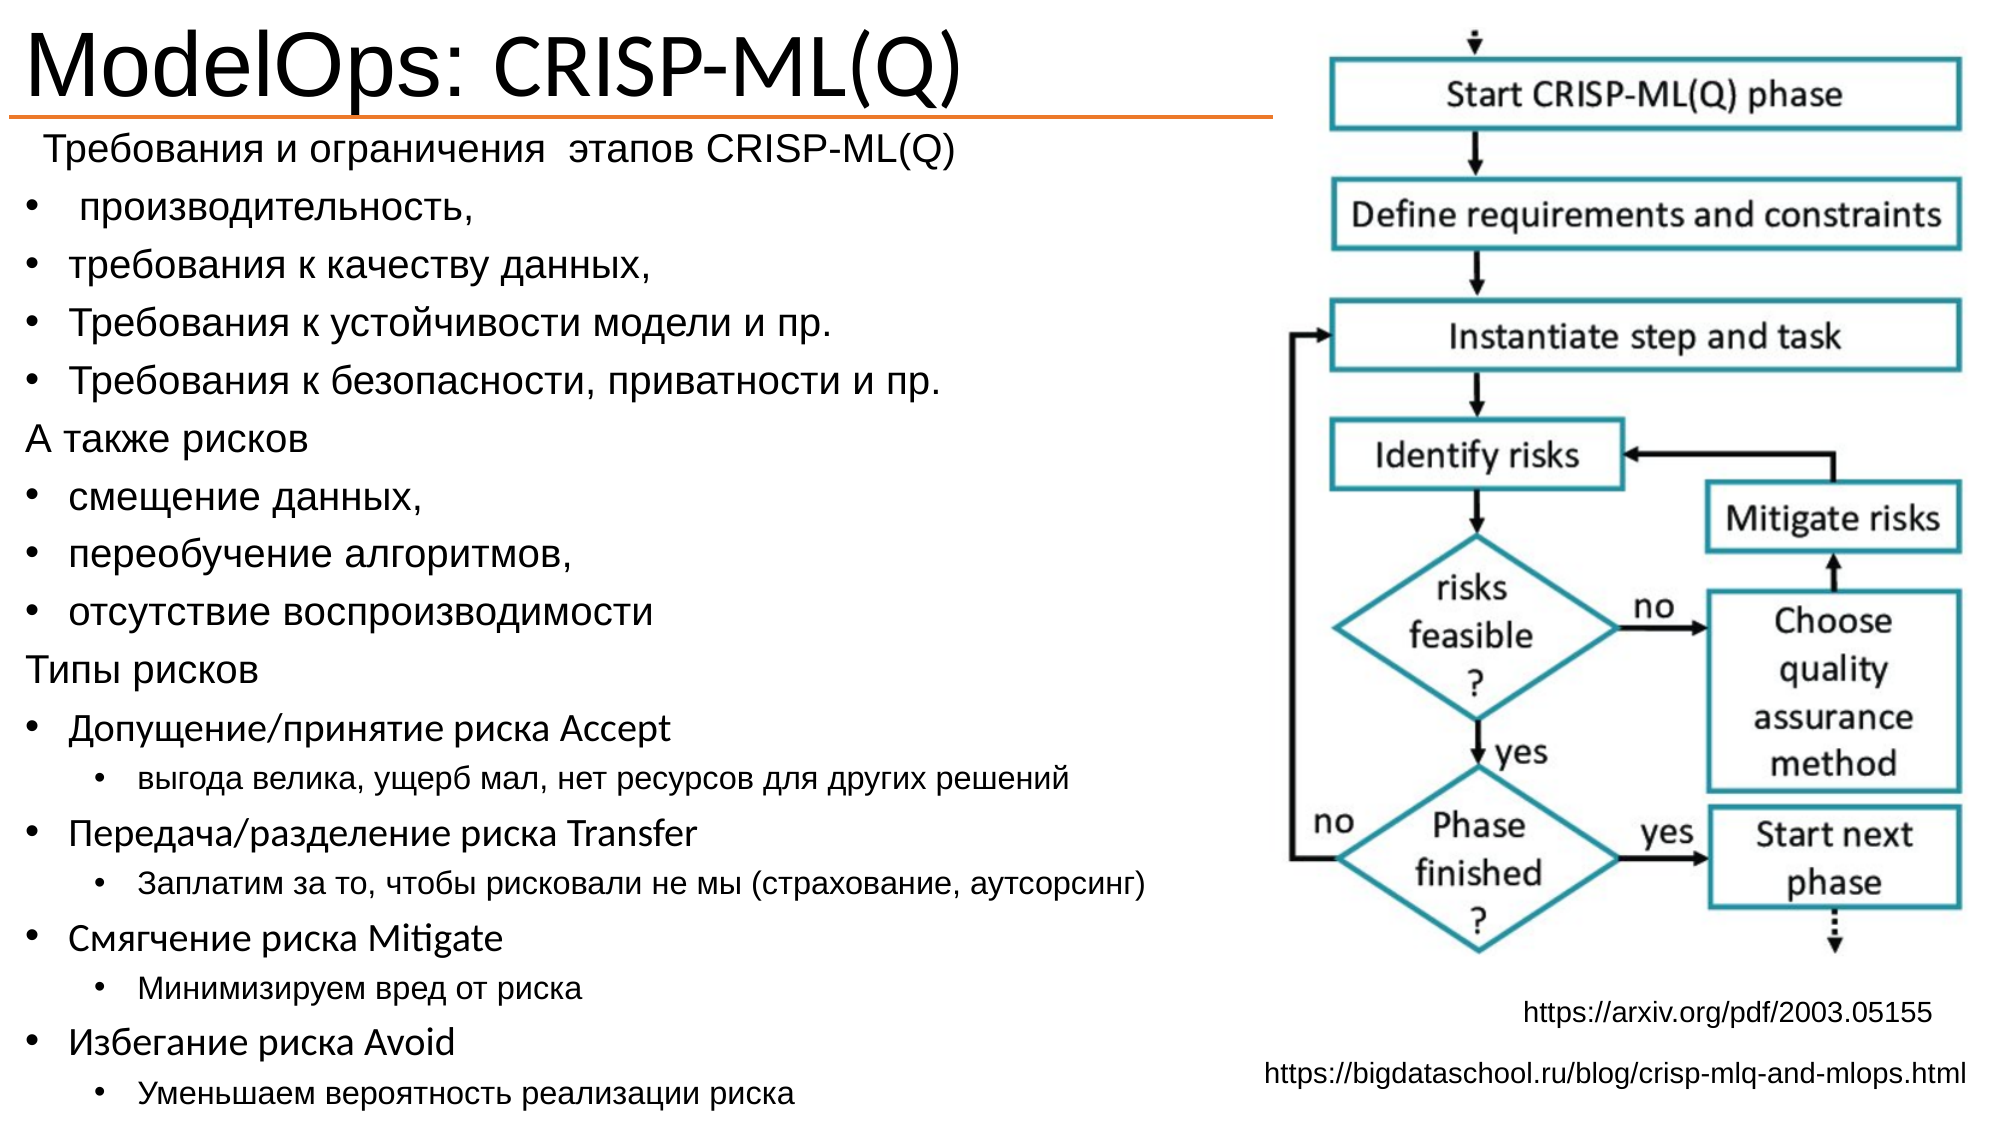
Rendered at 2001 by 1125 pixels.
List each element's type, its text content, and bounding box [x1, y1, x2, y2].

picture [1249, 26, 1969, 958]
list Требования и ограничения этапов CRISP-ML(Q) производительность, требования к качеству данных, Требования к устойчивости модели и пр. Требования к безопасности, приватности и пр. А также рисков смещение данных, переобучение алгоритмов, отсутствие воспроизводимости Типы рисков Допущение/принятие риска Accept выгода велика, ущерб мал, нет ресурсов для других решений Передача/разделение риска Transfer Заплатим за то, чтобы рисковали не мы (страхование, аутсорсинг) Смягчение риска Mitigate Минимизируем вред от риска Избегание риска Avoid Уменьшаем вероятность реализации риска [10, 105, 1244, 115]
text_box https://arxiv.org/pdf/2003.05155 [1508, 986, 1949, 1036]
text_box https://bigdataschool.ru/blog/crisp-mlq-and-mlops.html [1249, 1047, 1987, 1097]
title ModelOps: CRISP-ML(Q) [9, 0, 1735, 115]
list Требования и ограничения этапов CRISP-ML(Q) производительность, требования к качеству данных, Требования к устойчивости модели и пр. Требования к безопасности, приватности и пр. А также рисков смещение данных, переобучение алгоритмов, отсутствие воспроизводимости Типы рисков Допущение/принятие риска Accept выгода велика, ущерб мал, нет ресурсов для других решений Передача/разделение риска Transfer Заплатим за то, чтобы рисковали не мы (страхование, аутсорсинг) Смягчение риска Mitigate Минимизируем вред от риска Избегание риска Avoid Уменьшаем вероятность реализации риска [10, 123, 1950, 1125]
